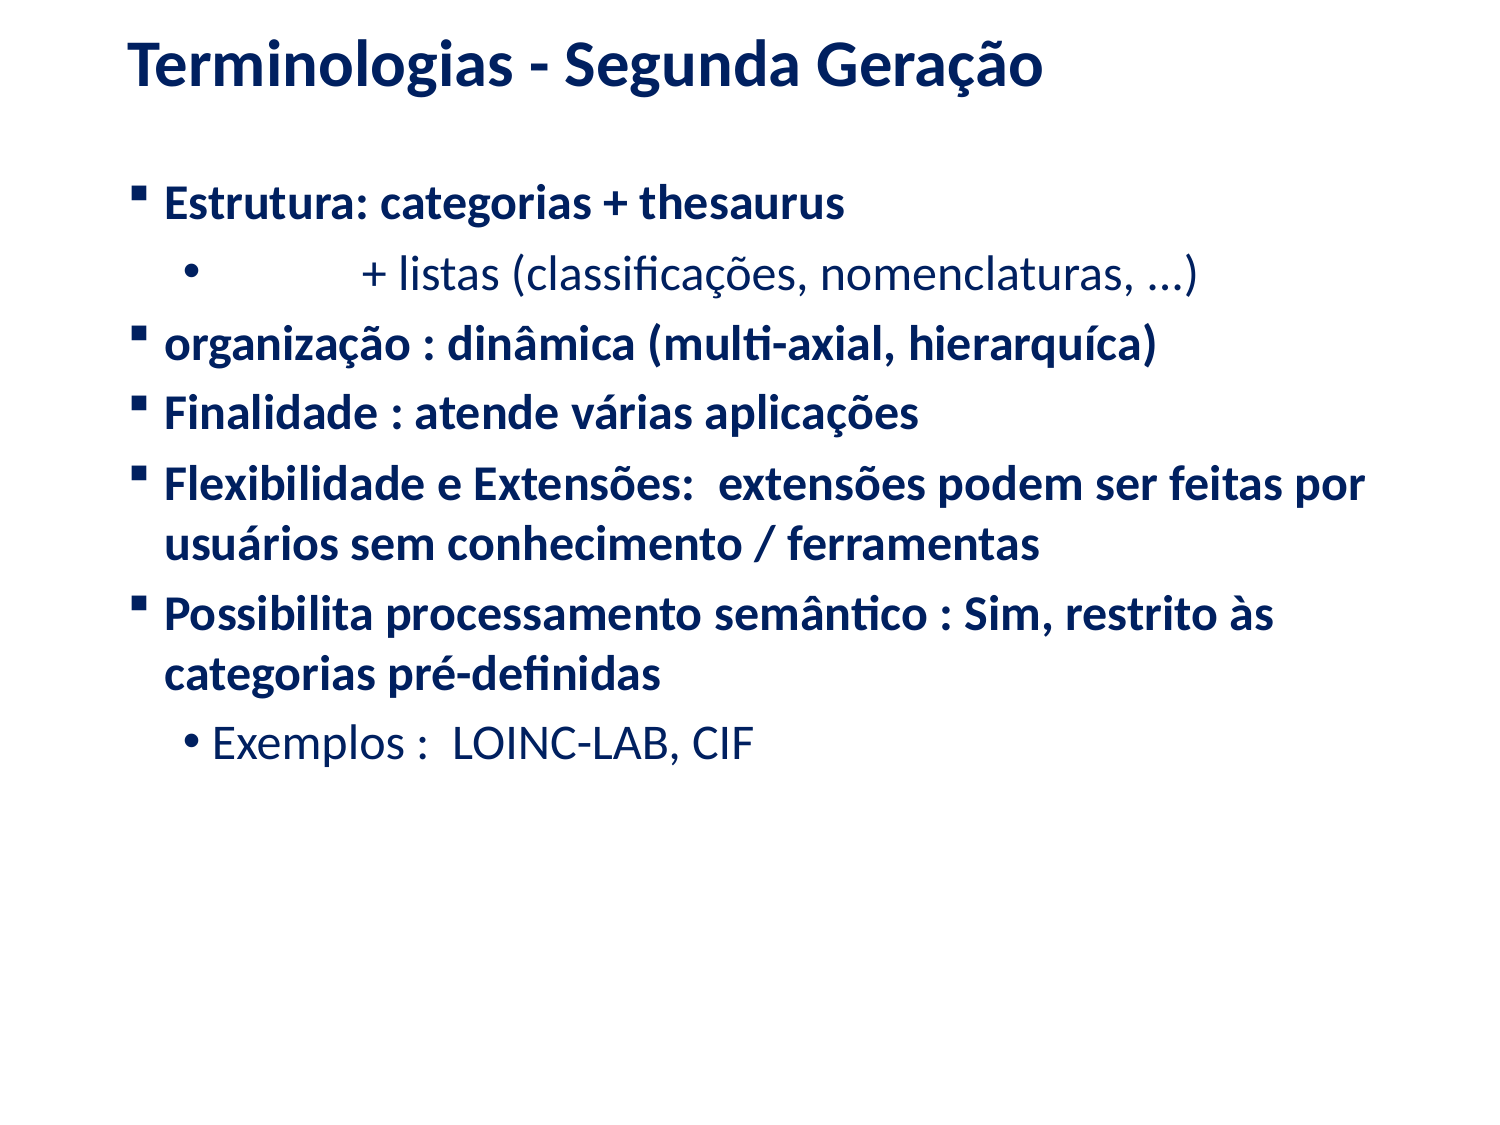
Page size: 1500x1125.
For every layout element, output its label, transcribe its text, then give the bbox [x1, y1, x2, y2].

title Terminologias - Segunda Geração [112, 12, 1450, 125]
list Estrutura: categorias + thesaurus + listas (classificações, nomenclaturas, ...) organização : dinâmica (multi-axial, hierarquíca) Finalidade : atende várias aplicações Flexibilidade e Extensões: extensões podem ser feitas por usuários sem conhecimento / ferramentas Possibilita processamento semântico : Sim, restrito às categorias pré-definidas Exemplos : LOINC-LAB, CIF [112, 162, 1450, 1038]
